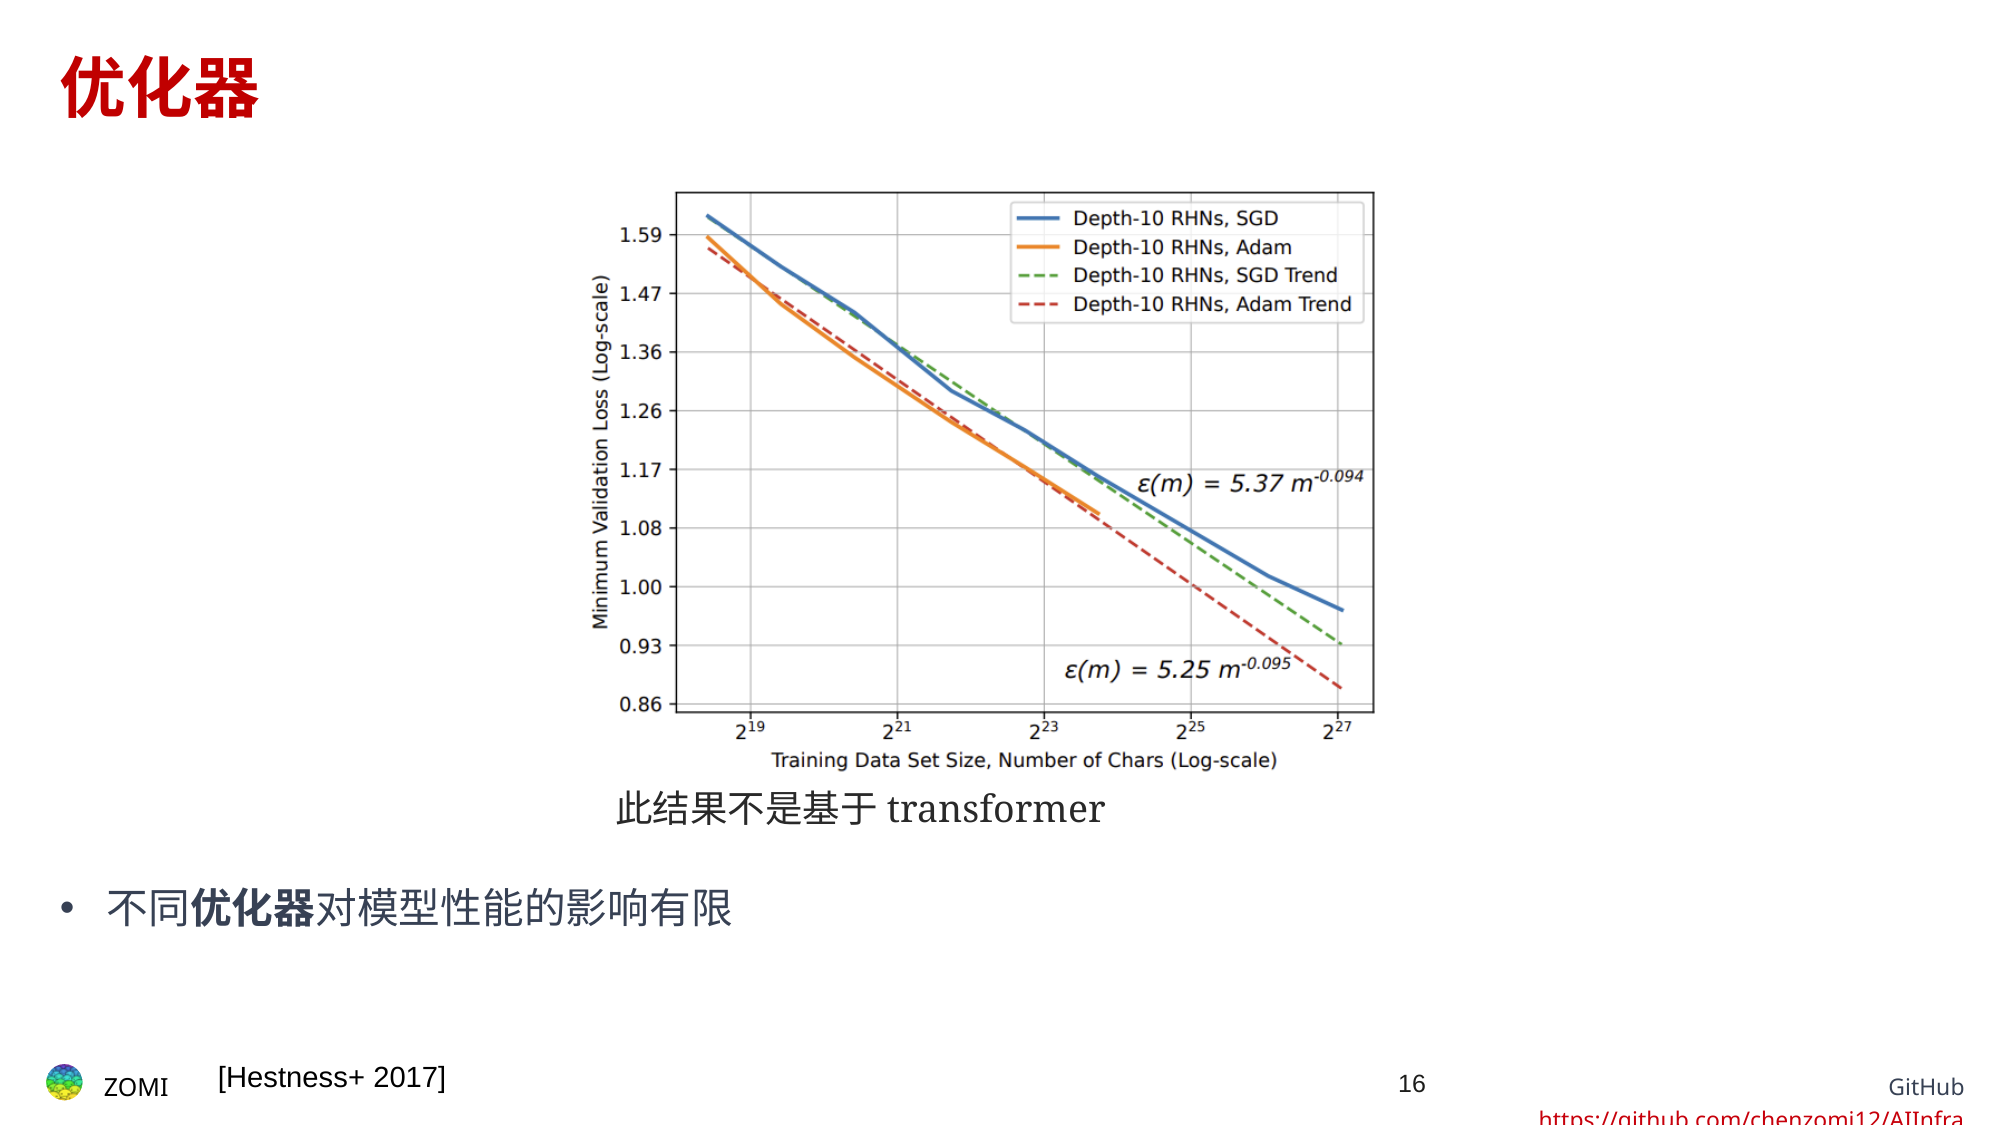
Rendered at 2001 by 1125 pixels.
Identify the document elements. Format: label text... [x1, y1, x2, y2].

picture [47, 1065, 82, 1100]
text_box [Hestness+ 2017] [203, 1050, 478, 1101]
text_box 此结果不是基于transformer [600, 794, 1221, 838]
picture [579, 165, 1406, 786]
title 优化器 [45, 37, 1844, 135]
text_box 不同优化器对模型性能的影响有限 [45, 874, 1950, 940]
